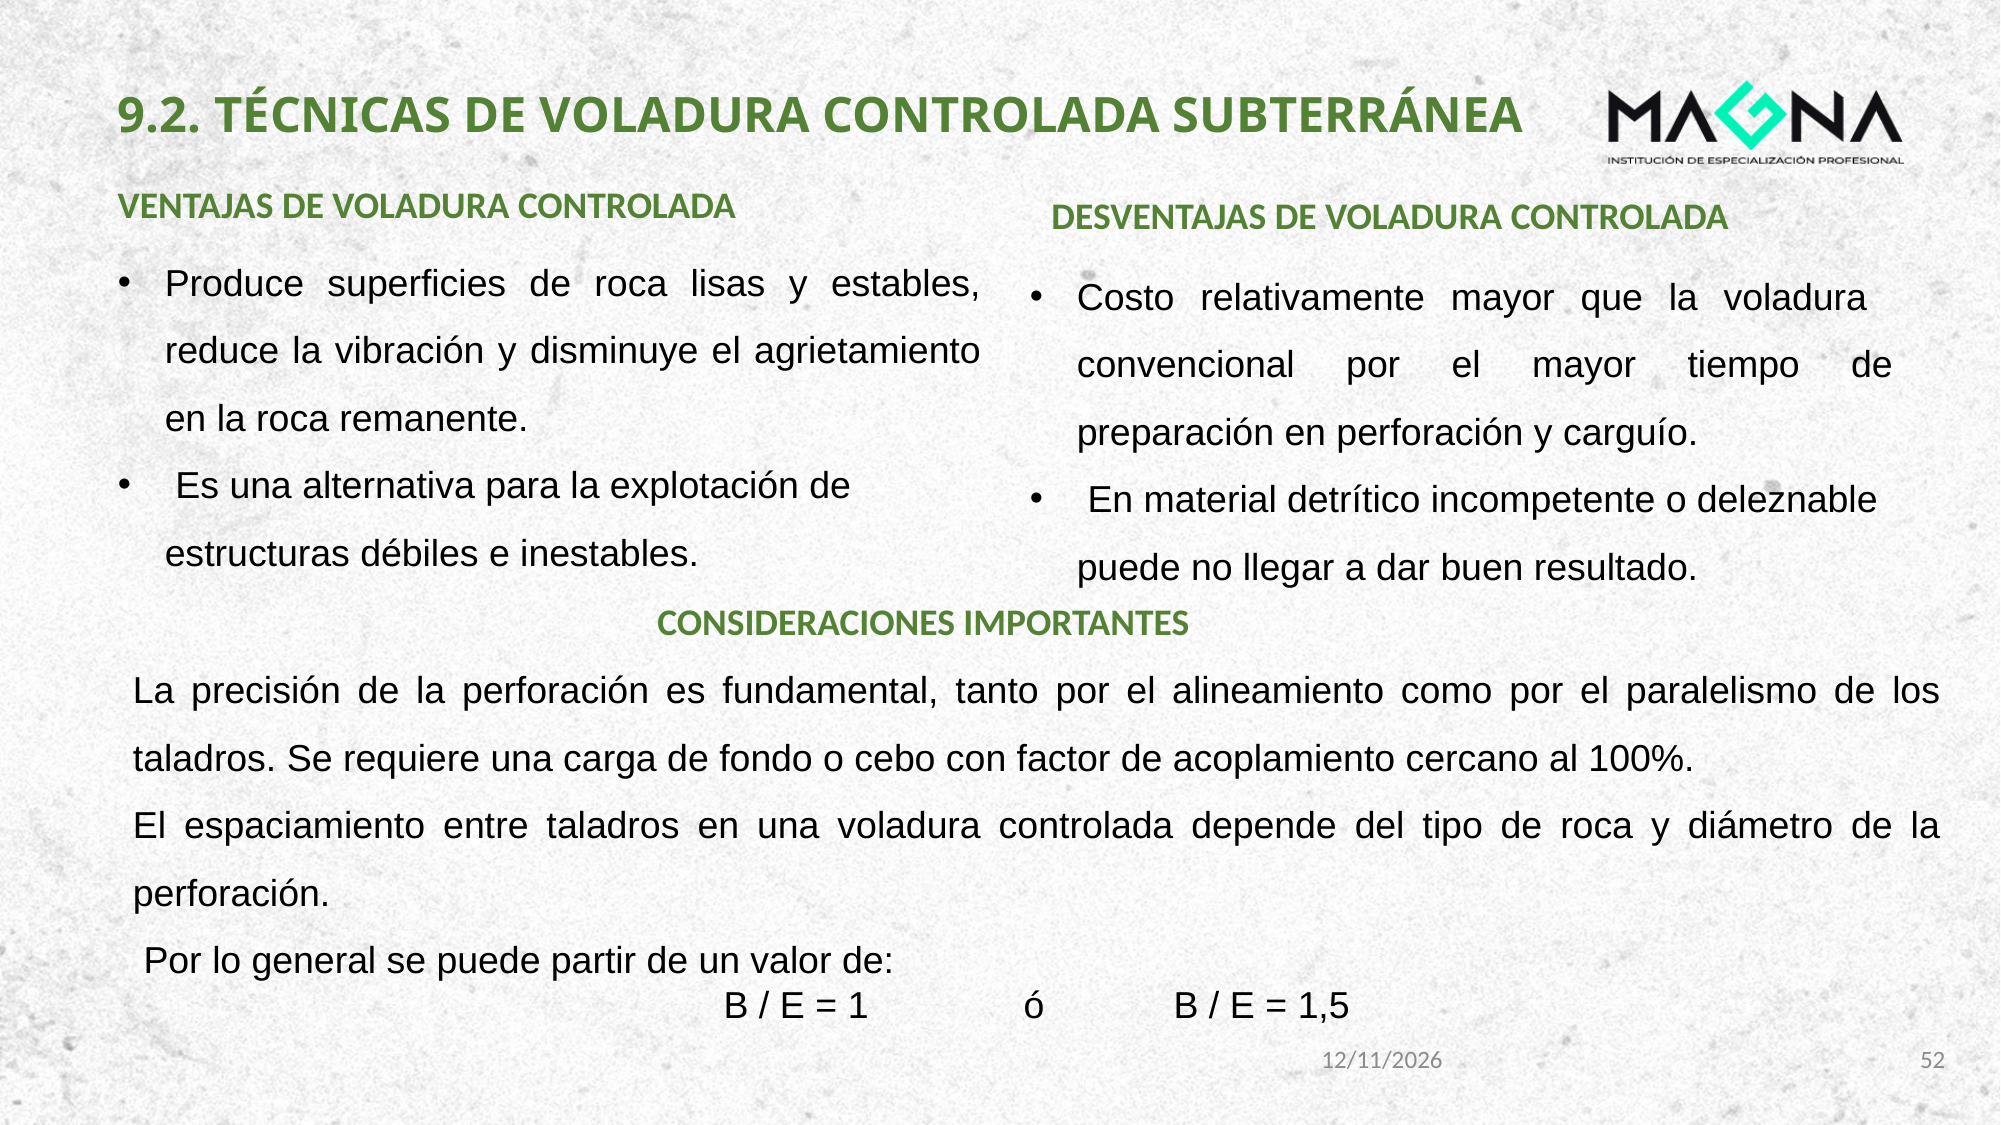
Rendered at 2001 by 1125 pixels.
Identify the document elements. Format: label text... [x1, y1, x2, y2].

text_box Costo relativamente mayor que la voladura convencional por el mayor tiempo de preparación en perforación y carguío. En material detrítico incompetente o deleznable puede no llegar a dar buen resultado. [1015, 242, 1908, 596]
text_box La precisión de la perforación es fundamental, tanto por el alineamiento como por el paralelismo de los taladros. Se requiere una carga de fondo o cebo con factor de acoplamiento cercano al 100%. El espaciamiento entre taladros en una voladura controlada depende del tipo de roca y diámetro de la perforación. Por lo general se puede partir de un valor de: B / E = 1 ó B / E = 1,5 [118, 636, 1956, 1034]
text_box Produce superficies de roca lisas y estables, reduce la vibración y disminuye el agrietamiento en la roca remanente. Es una alternativa para la explotación de estructuras débiles e inestables. [102, 228, 996, 582]
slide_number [1306, 1034, 1844, 1089]
picture [0, 0, 2001, 1125]
text_box VENTAJAS DE VOLADURA CONTROLADA [102, 173, 831, 228]
text_box DESVENTAJAS DE VOLADURA CONTROLADA [1036, 184, 1765, 242]
title 9.2. TÉCNICAS DE VOLADURA CONTROLADA SUBTERRÁNEA [102, 59, 1559, 174]
text_box CONSIDERACIONES IMPORTANTES [642, 590, 1371, 636]
slide_number 52 [1855, 1028, 1961, 1089]
